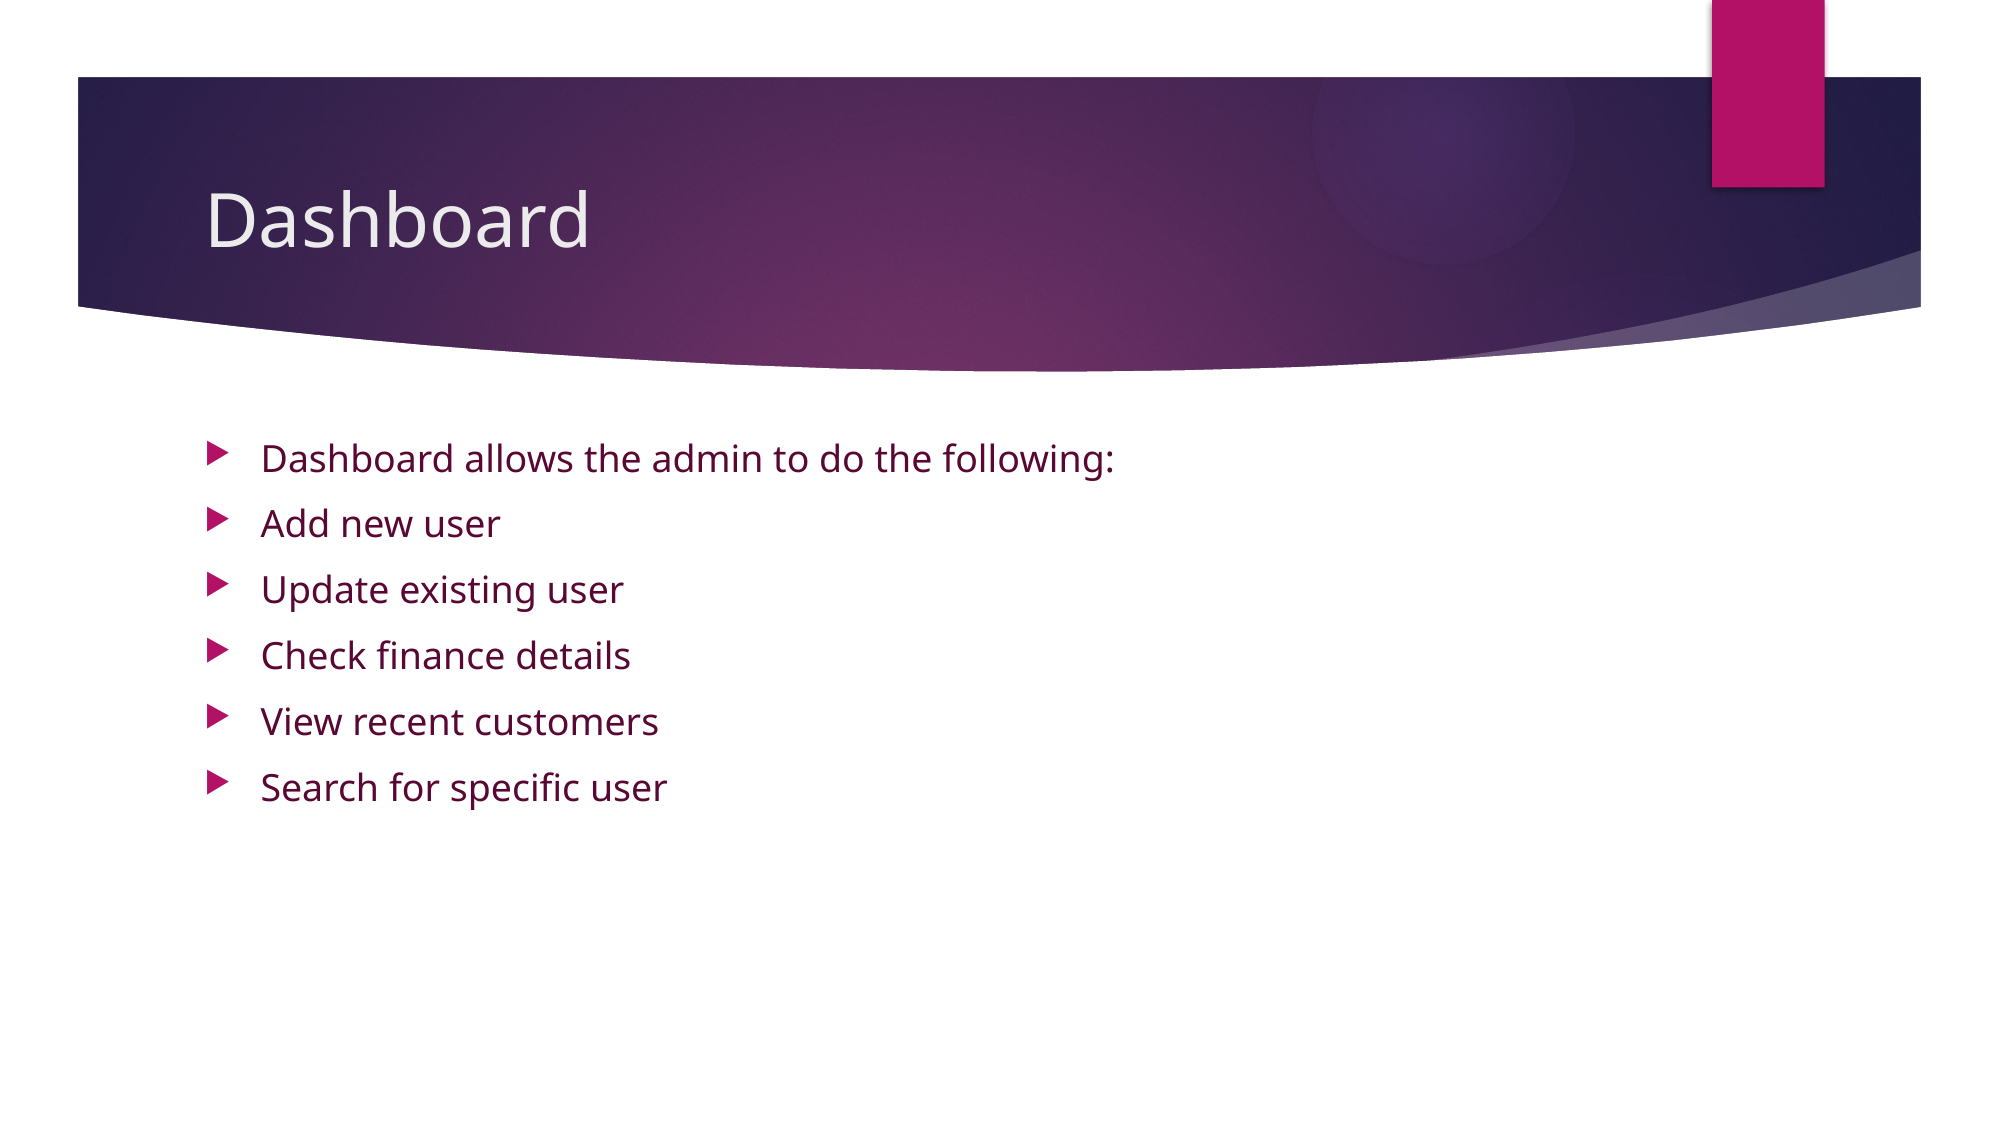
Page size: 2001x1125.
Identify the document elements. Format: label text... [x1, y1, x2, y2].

title Dashboard [189, 159, 1627, 276]
list Dashboard allows the admin to do the following: Add new user Update existing user Check finance details View recent customers Search for specific user [189, 427, 1638, 988]
